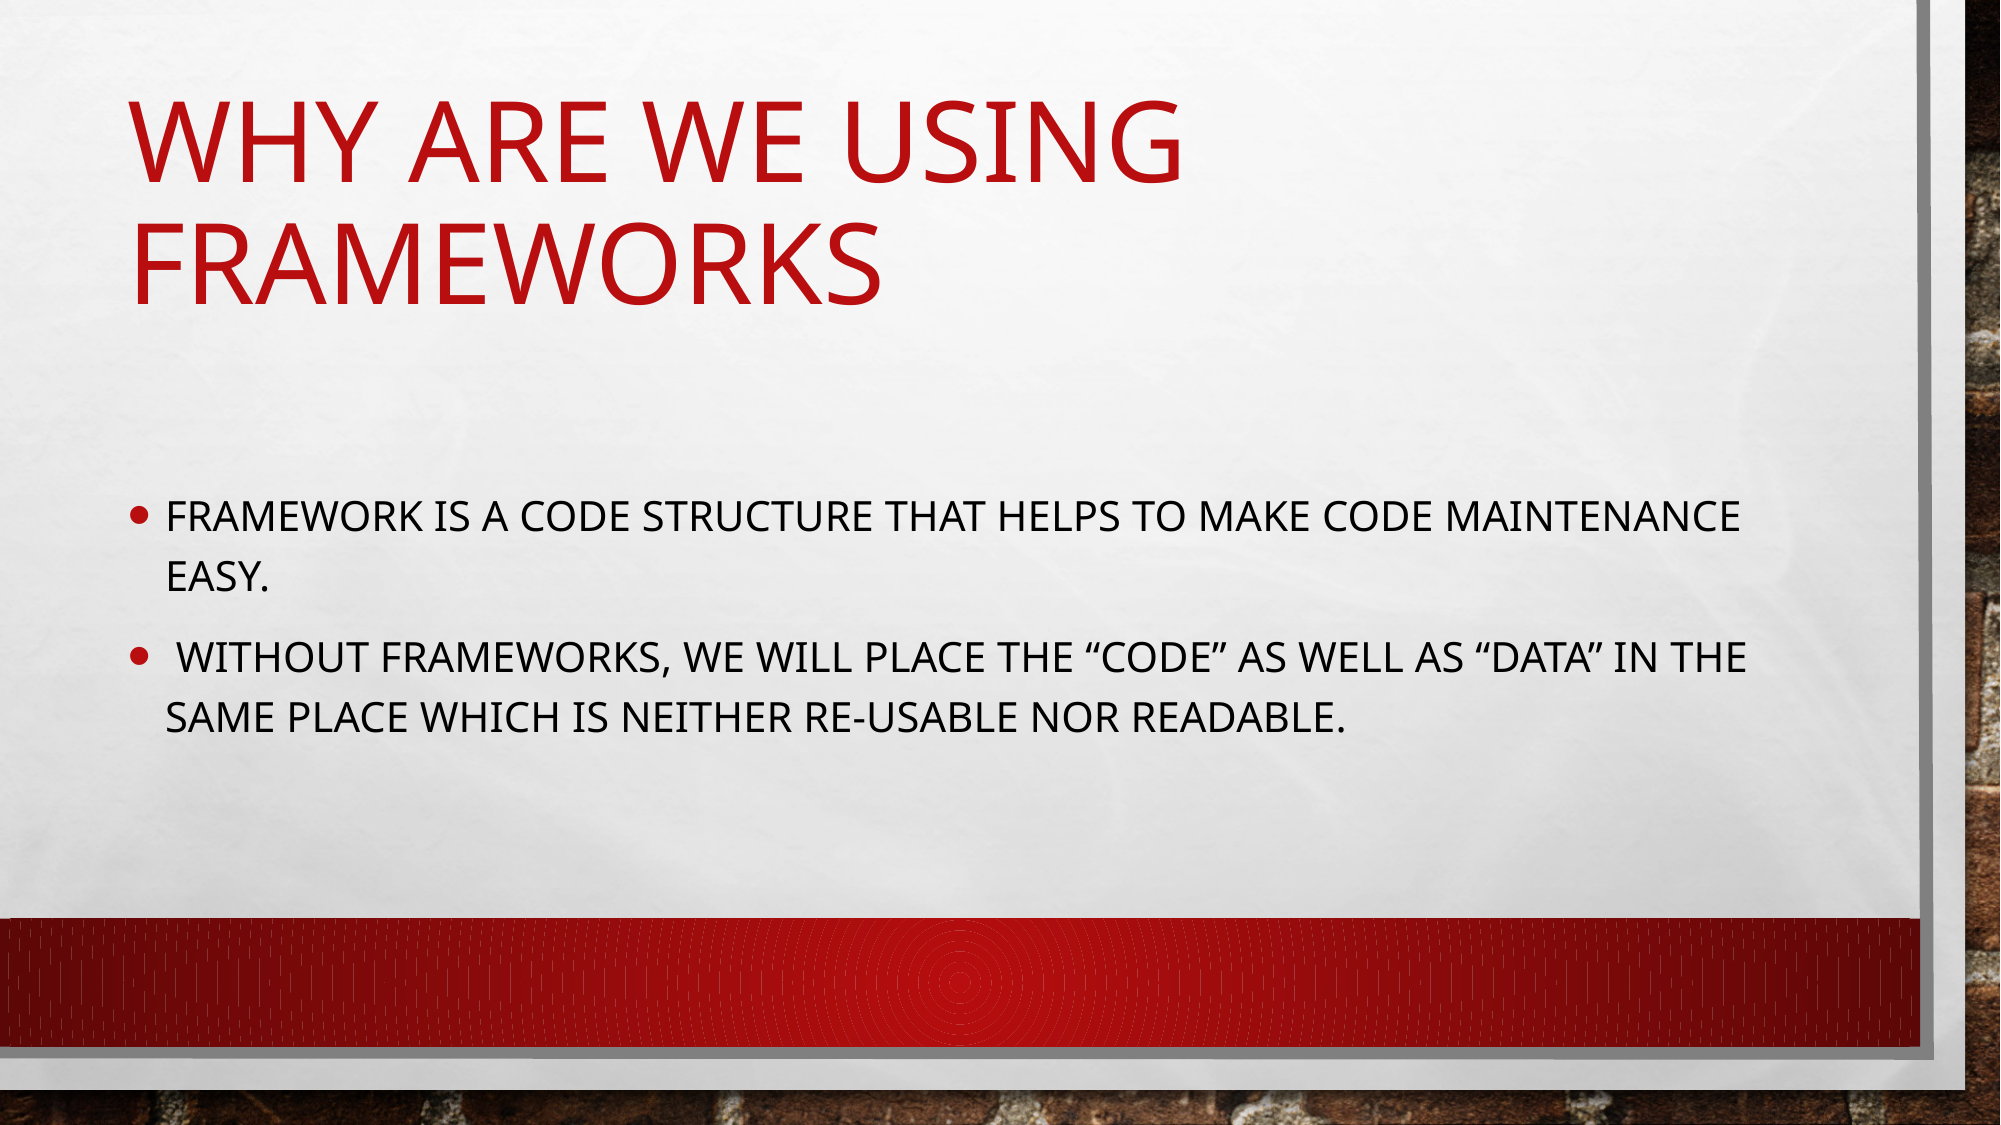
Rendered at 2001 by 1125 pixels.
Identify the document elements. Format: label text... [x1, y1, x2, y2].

list Framework is a code structure that helps to make code maintenance easy. Without frameworks, we will place the “code” as well as “data” in the same place which is neither re-usable nor readable. [112, 338, 1818, 882]
picture [0, 0, 2000, 1125]
title Why are we using frameworks [112, 112, 1818, 302]
